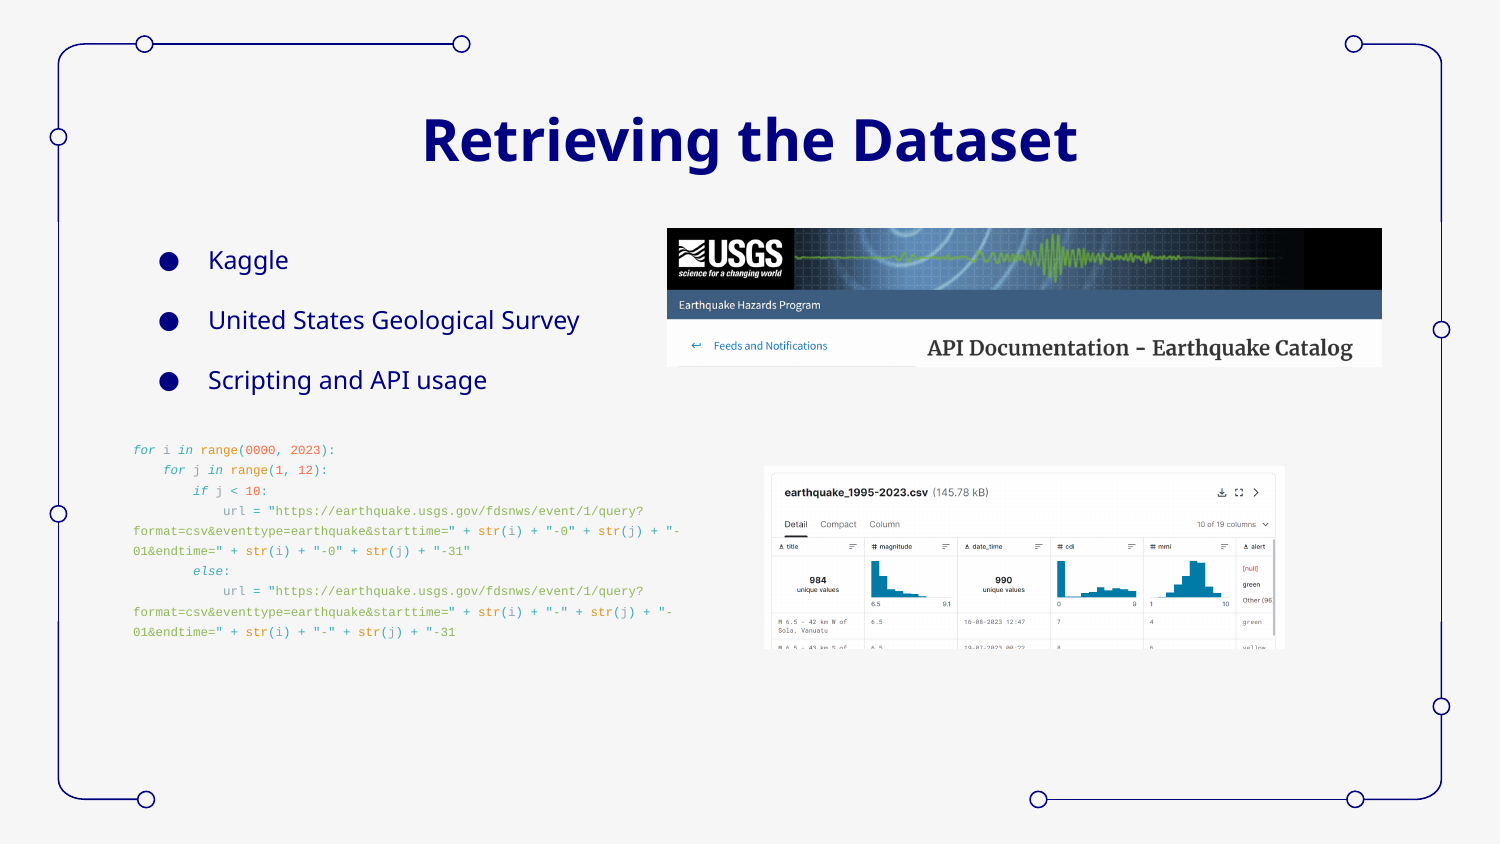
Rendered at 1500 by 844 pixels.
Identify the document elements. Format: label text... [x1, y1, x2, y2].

title Retrieving the Dataset [118, 88, 1382, 167]
picture [764, 466, 1286, 650]
picture [666, 228, 1383, 367]
list Kaggle United States Geological Survey Scripting and API usage [118, 199, 1382, 270]
text_box for i in range(0000, 2023): for j in range(1, 12): if j < 10: url = "https://earthquake.usgs.gov/fdsnws/event/1/query?format=csv&eventtype=earthquake&starttime=" + str(i) + "-0" + str(j) + "-01&endtime=" + str(i) + "-0" + str(j) + "-31" else: url = "https://earthquake.usgs.gov/fdsnws/event/1/query?format=csv&eventtype=earthquake&starttime=" + str(i) + "-" + str(j) + "-01&endtime=" + str(i) + "-" + str(j) + "-31 [118, 421, 697, 654]
